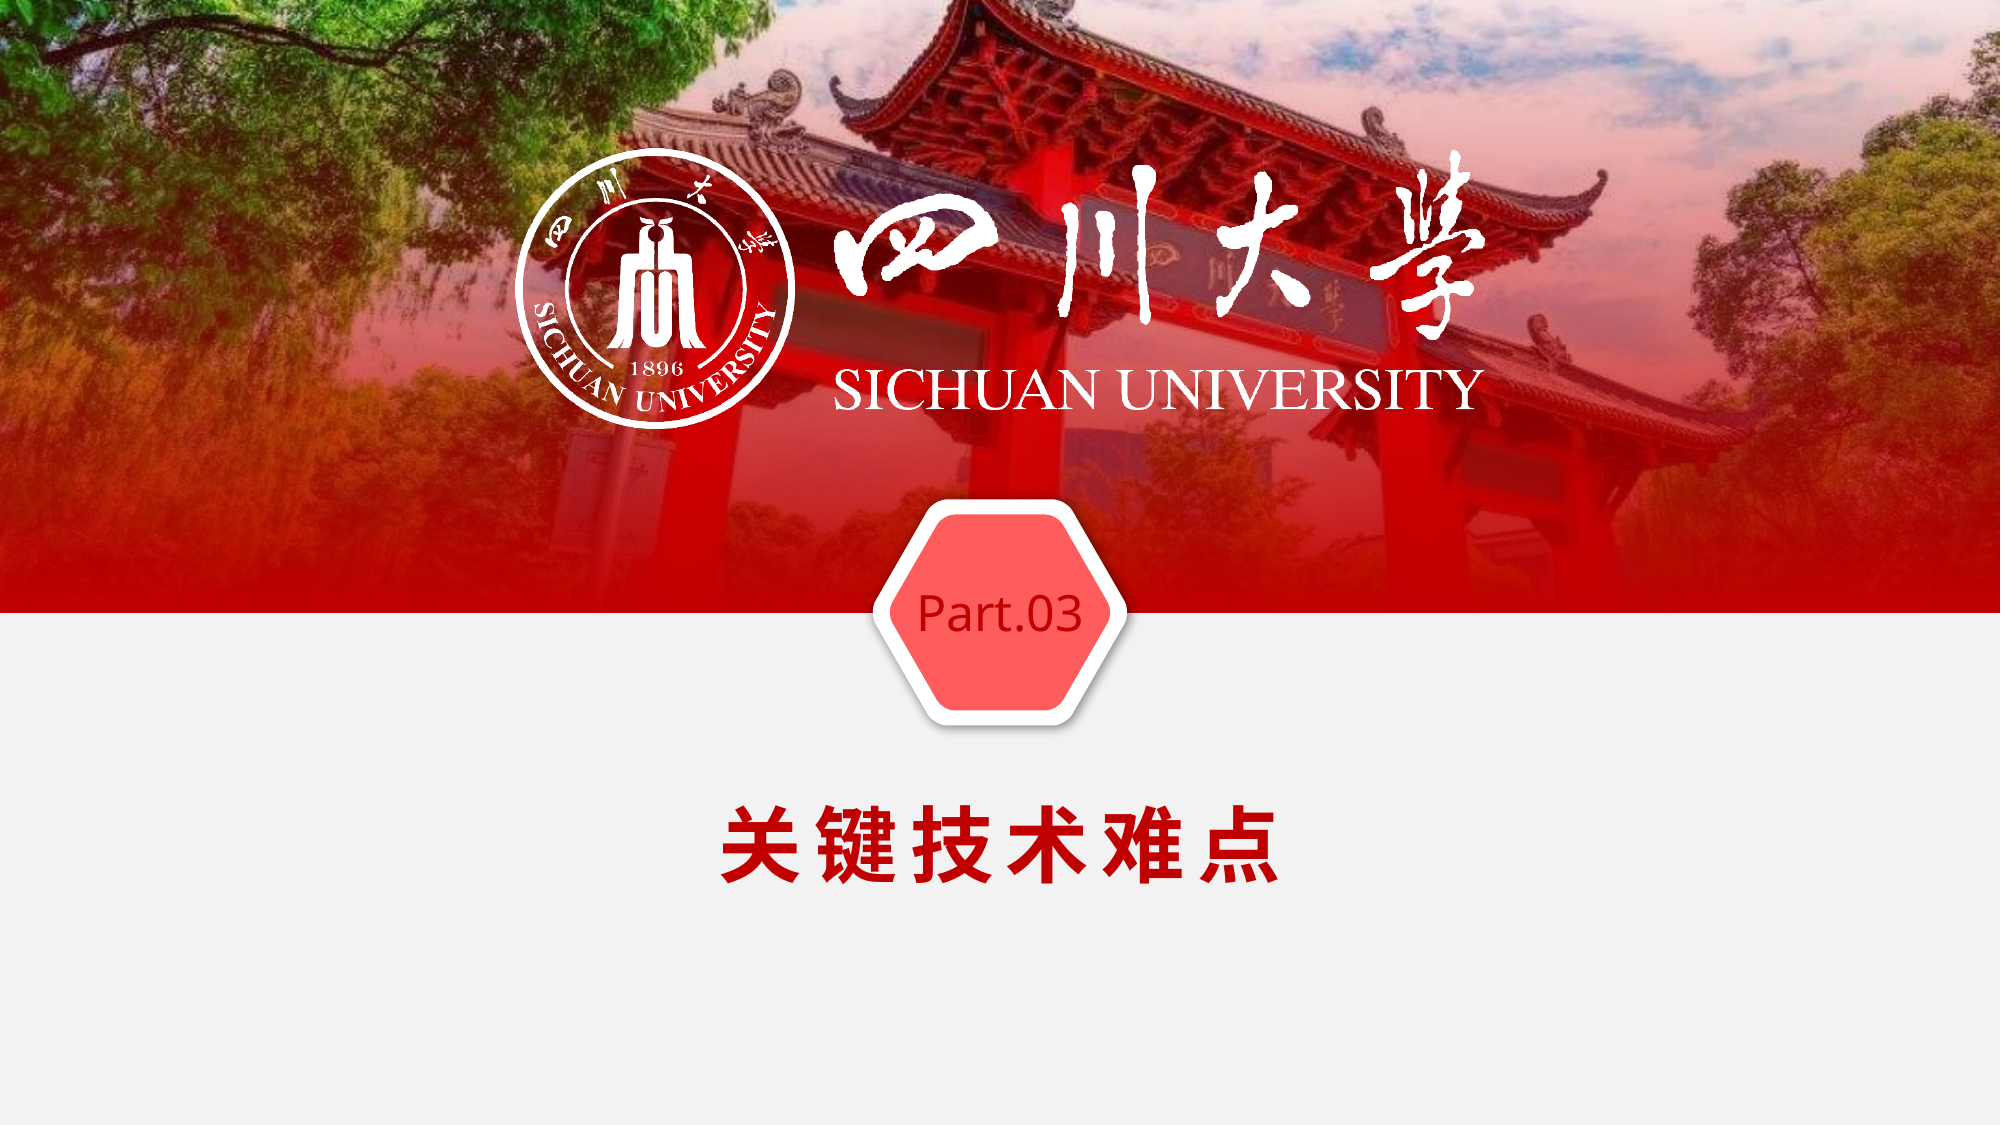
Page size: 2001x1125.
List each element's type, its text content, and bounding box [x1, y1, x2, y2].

picture [0, 0, 2000, 613]
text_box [872, 499, 1127, 726]
text_box 关键技术难点 [545, 785, 1455, 901]
